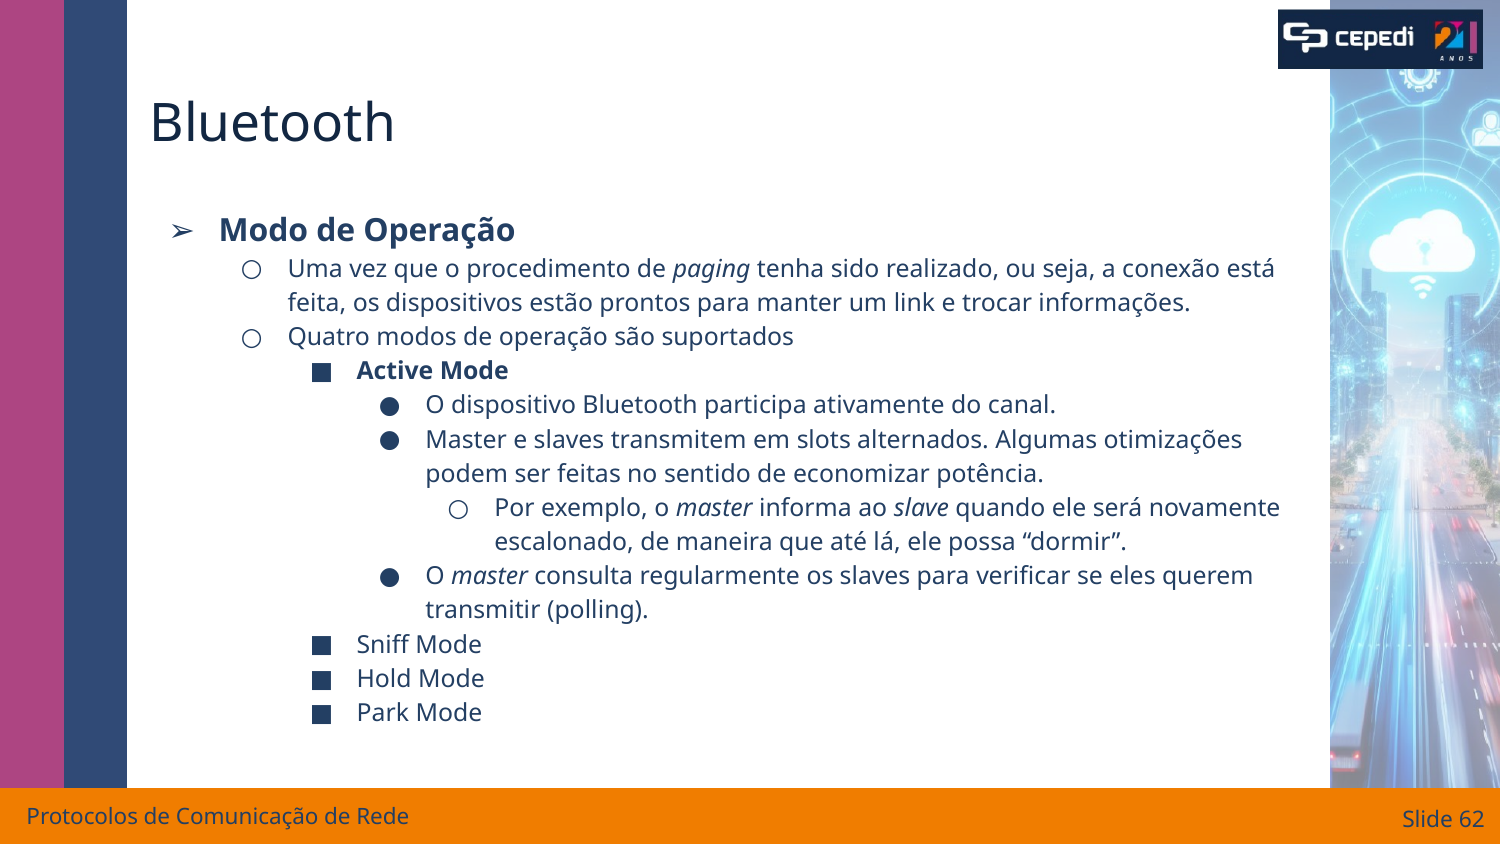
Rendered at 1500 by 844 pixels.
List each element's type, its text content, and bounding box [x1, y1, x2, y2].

title Bluetooth [134, 72, 1339, 167]
picture [0, 0, 1500, 844]
subtitle Protocolos de Comunicação de Rede [11, 782, 677, 844]
slide_number Slide ‹#› [1277, 789, 1500, 844]
list Modo de Operação Uma vez que o procedimento de paging tenha sido realizado, ou seja, a conexão está feita, os dispositivos estão prontos para manter um link e trocar informações. Quatro modos de operação são suportados Active Mode O dispositivo Bluetooth participa ativamente do canal. Master e slaves transmitem em slots alternados. Algumas otimizações podem ser feitas no sentido de economizar potência. Por exemplo, o master informa ao slave quando ele será novamente escalonado, de maneira que até lá, ele possa “dormir”. O master consulta regularmente os slaves para verificar se eles querem transmitir (polling). Sniff Mode Hold Mode Park Mode [134, 189, 1339, 750]
